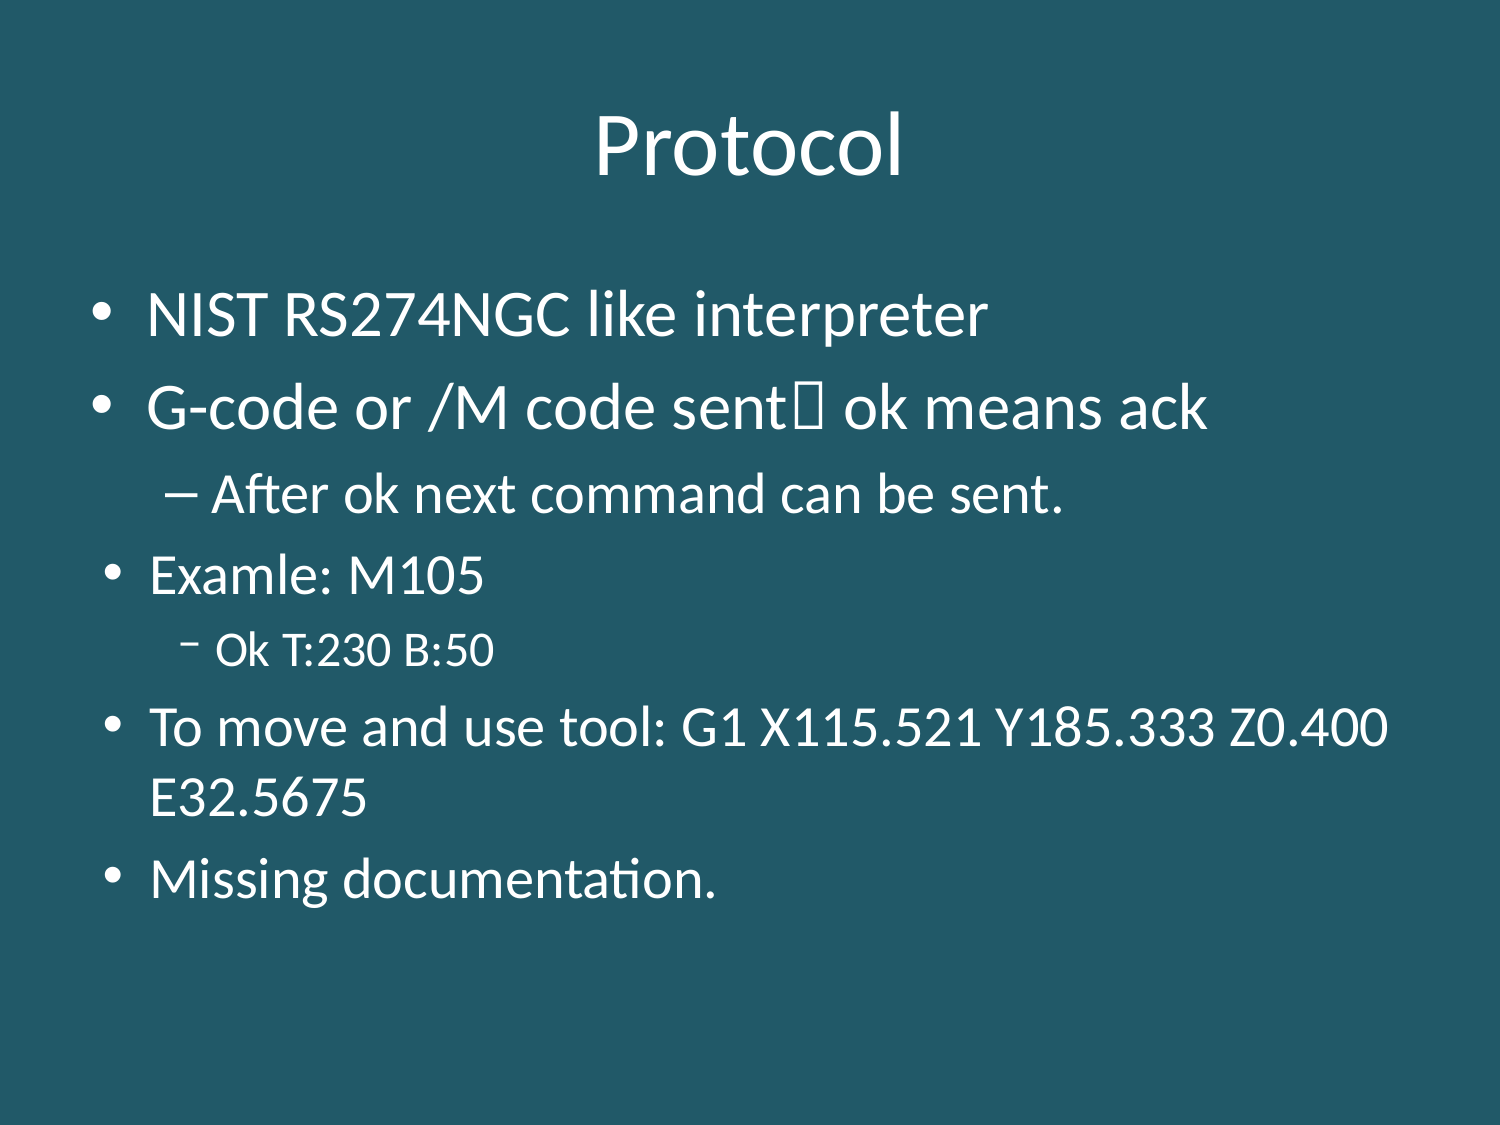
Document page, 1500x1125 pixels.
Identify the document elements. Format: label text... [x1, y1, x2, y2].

title Protocol [75, 45, 1425, 233]
list NIST RS274NGC like interpreter G-code or /M code sent ok means ack After ok next command can be sent. Examle: M105 Ok T:230 B:50 To move and use tool: G1 X115.521 Y185.333 Z0.400 E32.5675 Missing documentation. [75, 262, 1425, 1005]
